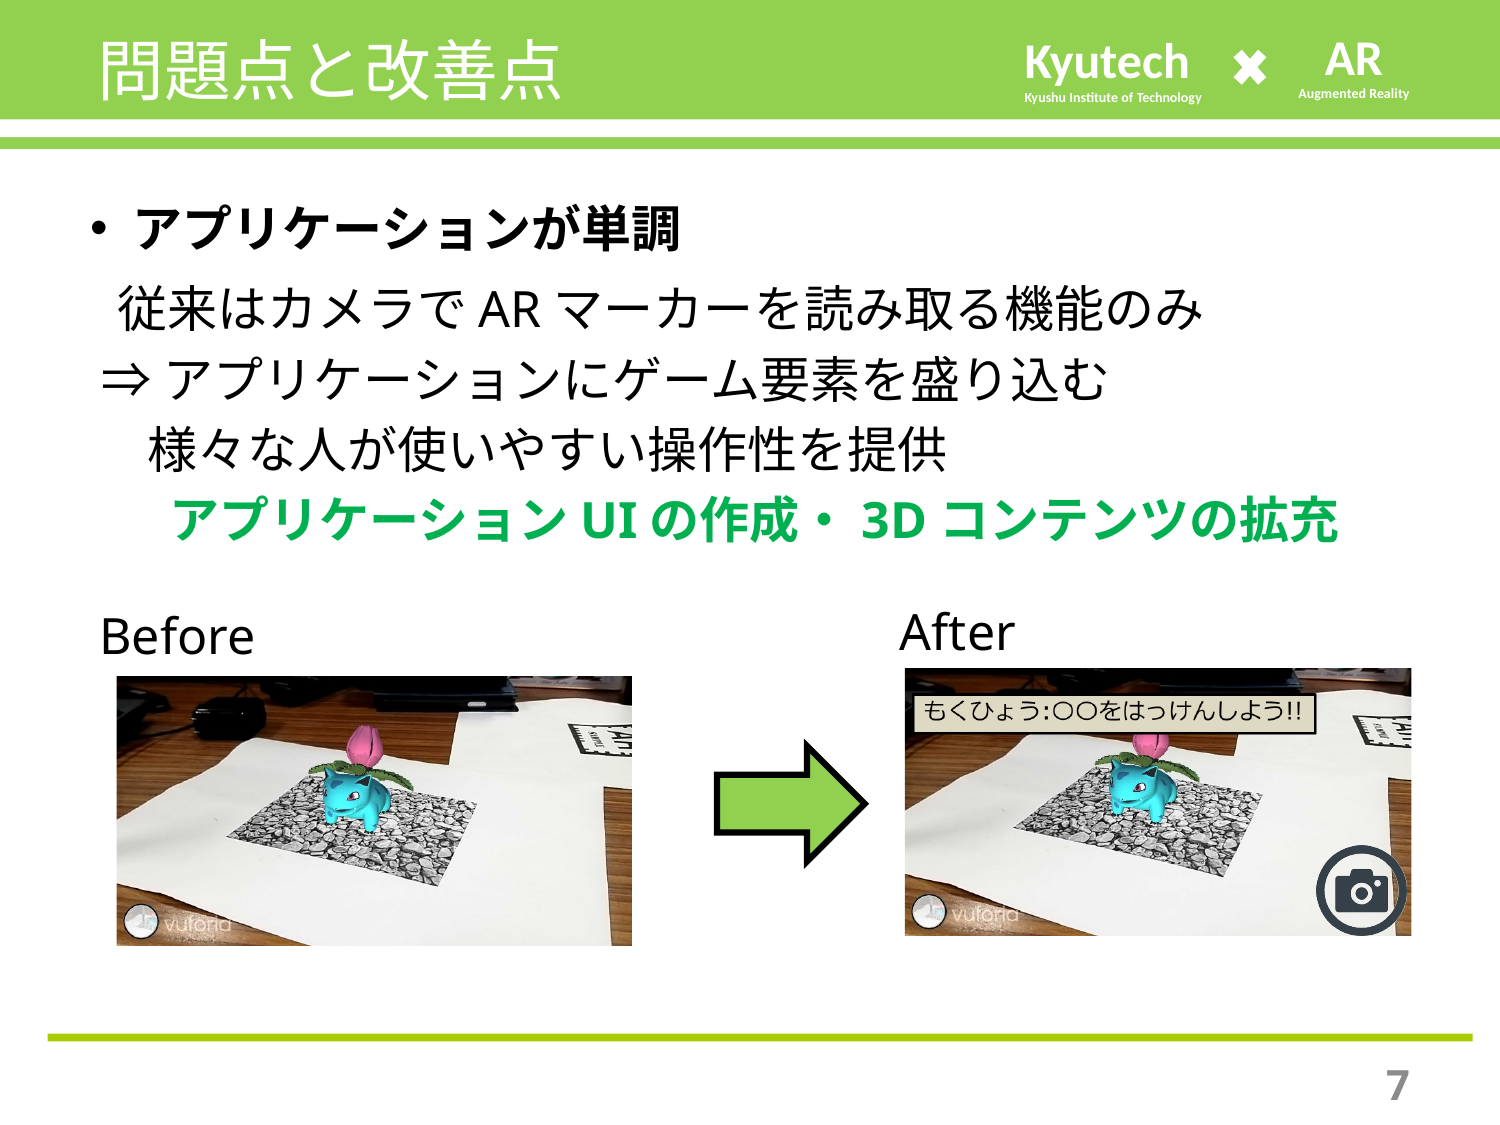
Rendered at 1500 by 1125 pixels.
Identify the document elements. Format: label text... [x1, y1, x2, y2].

text_box After [885, 593, 1032, 668]
text_box Before [84, 597, 271, 673]
list アプリケーションが単調 従来はカメラでARマーカーを読み取る機能のみ ⇒アプリケーションにゲーム要素を盛り込む 様々な人が使いやすい操作性を提供 アプリケーションUIの作成・3Dコンテンツの拡充 [75, 189, 1425, 933]
slide_number 6 [1074, 1057, 1425, 1118]
picture [116, 675, 633, 946]
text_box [904, 668, 1412, 937]
text_box [716, 746, 865, 862]
title 問題点と改善点 [82, 0, 1034, 138]
